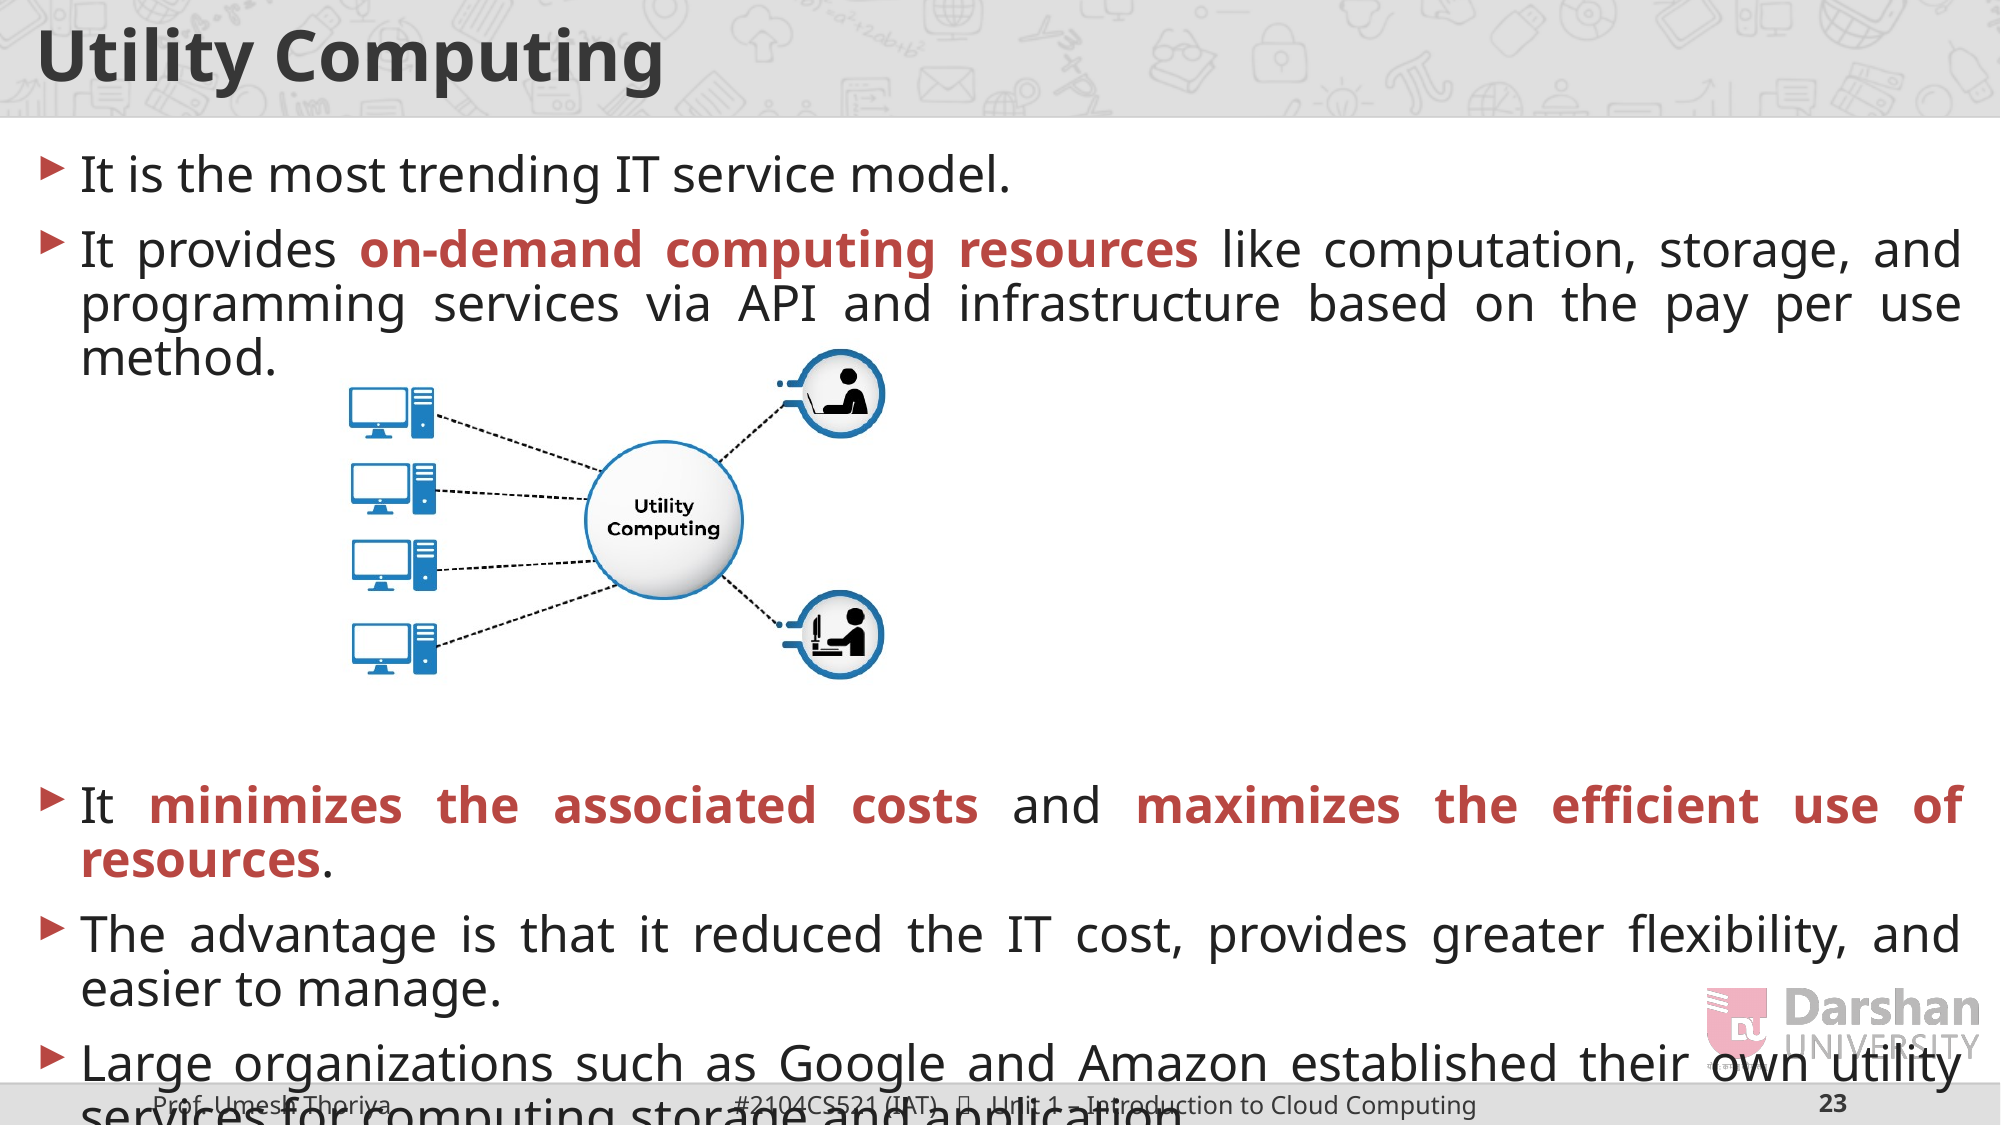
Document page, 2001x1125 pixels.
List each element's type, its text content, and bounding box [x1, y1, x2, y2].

picture [1707, 1059, 1979, 1071]
list It is the most trending IT service model. It provides on-demand computing resources like computation, storage, and programming services via API and infrastructure based on the pay per use method. It minimizes the associated costs and maximizes the efficient use of resources. The advantage is that it reduced the IT cost, provides greater flexibility, and easier to manage. Large organizations such as Google and Amazon established their own utility services for computing storage and application. [21, 141, 1979, 1059]
picture [313, 338, 913, 710]
title Utility Computing [0, 0, 2000, 117]
